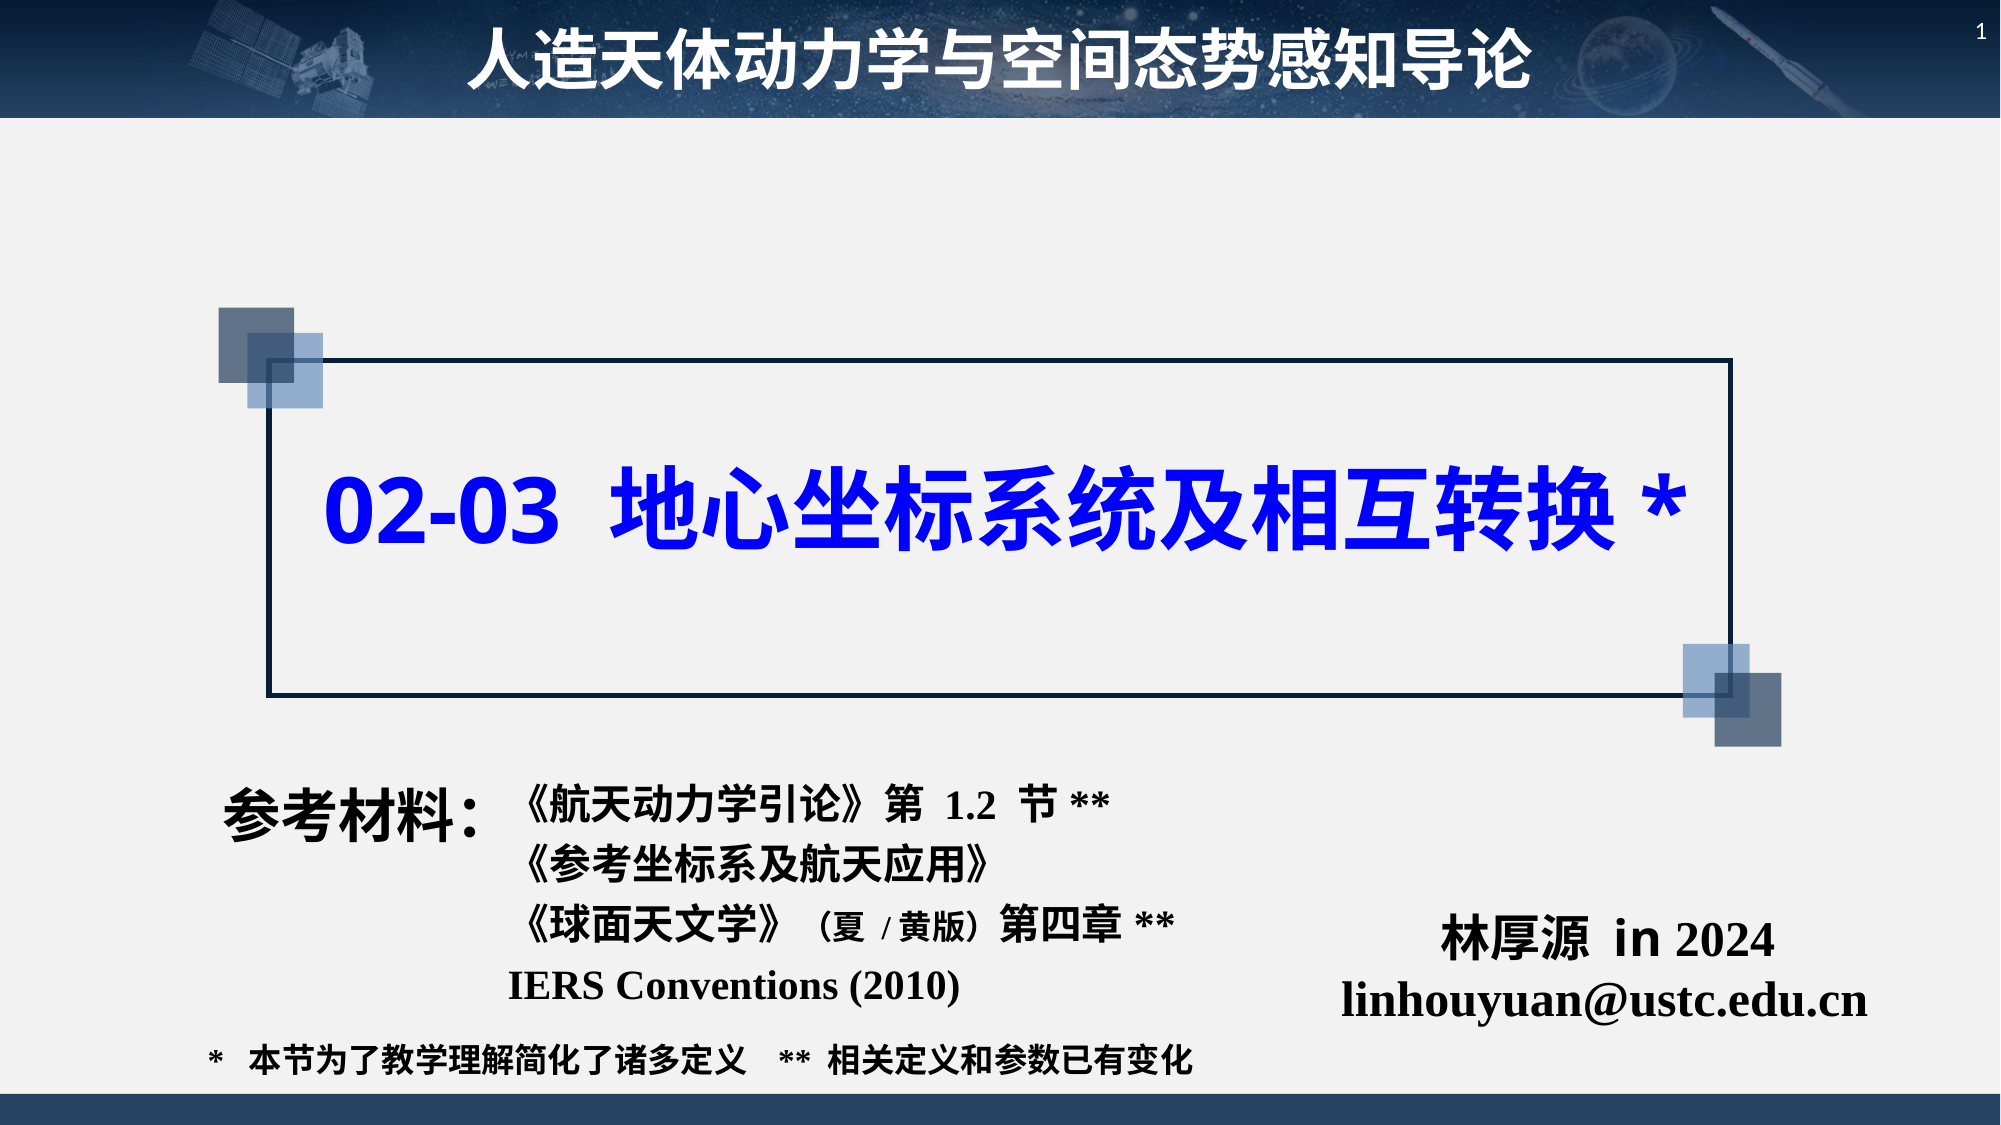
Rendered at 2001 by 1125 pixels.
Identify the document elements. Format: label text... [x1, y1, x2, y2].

picture [0, 0, 2001, 118]
text_box 参考材料： [168, 736, 568, 857]
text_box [218, 307, 1782, 747]
text_box 林厚源 in 2024 linhouyuan@ustc.edu.cn [1326, 899, 1890, 1035]
text_box * 本节为了教学理解简化了诸多定义 ** 相关定义和参数已有变化 [184, 1032, 1357, 1087]
text_box 人造天体动力学与空间态势感知导论 [0, 0, 2000, 117]
text_box 《航天动力学引论》第 1.2 节** 《参考坐标系及航天应用》 《球面天文学》（夏 /黄版）第四章** IERS Conventions (2010) [492, 760, 1416, 1016]
